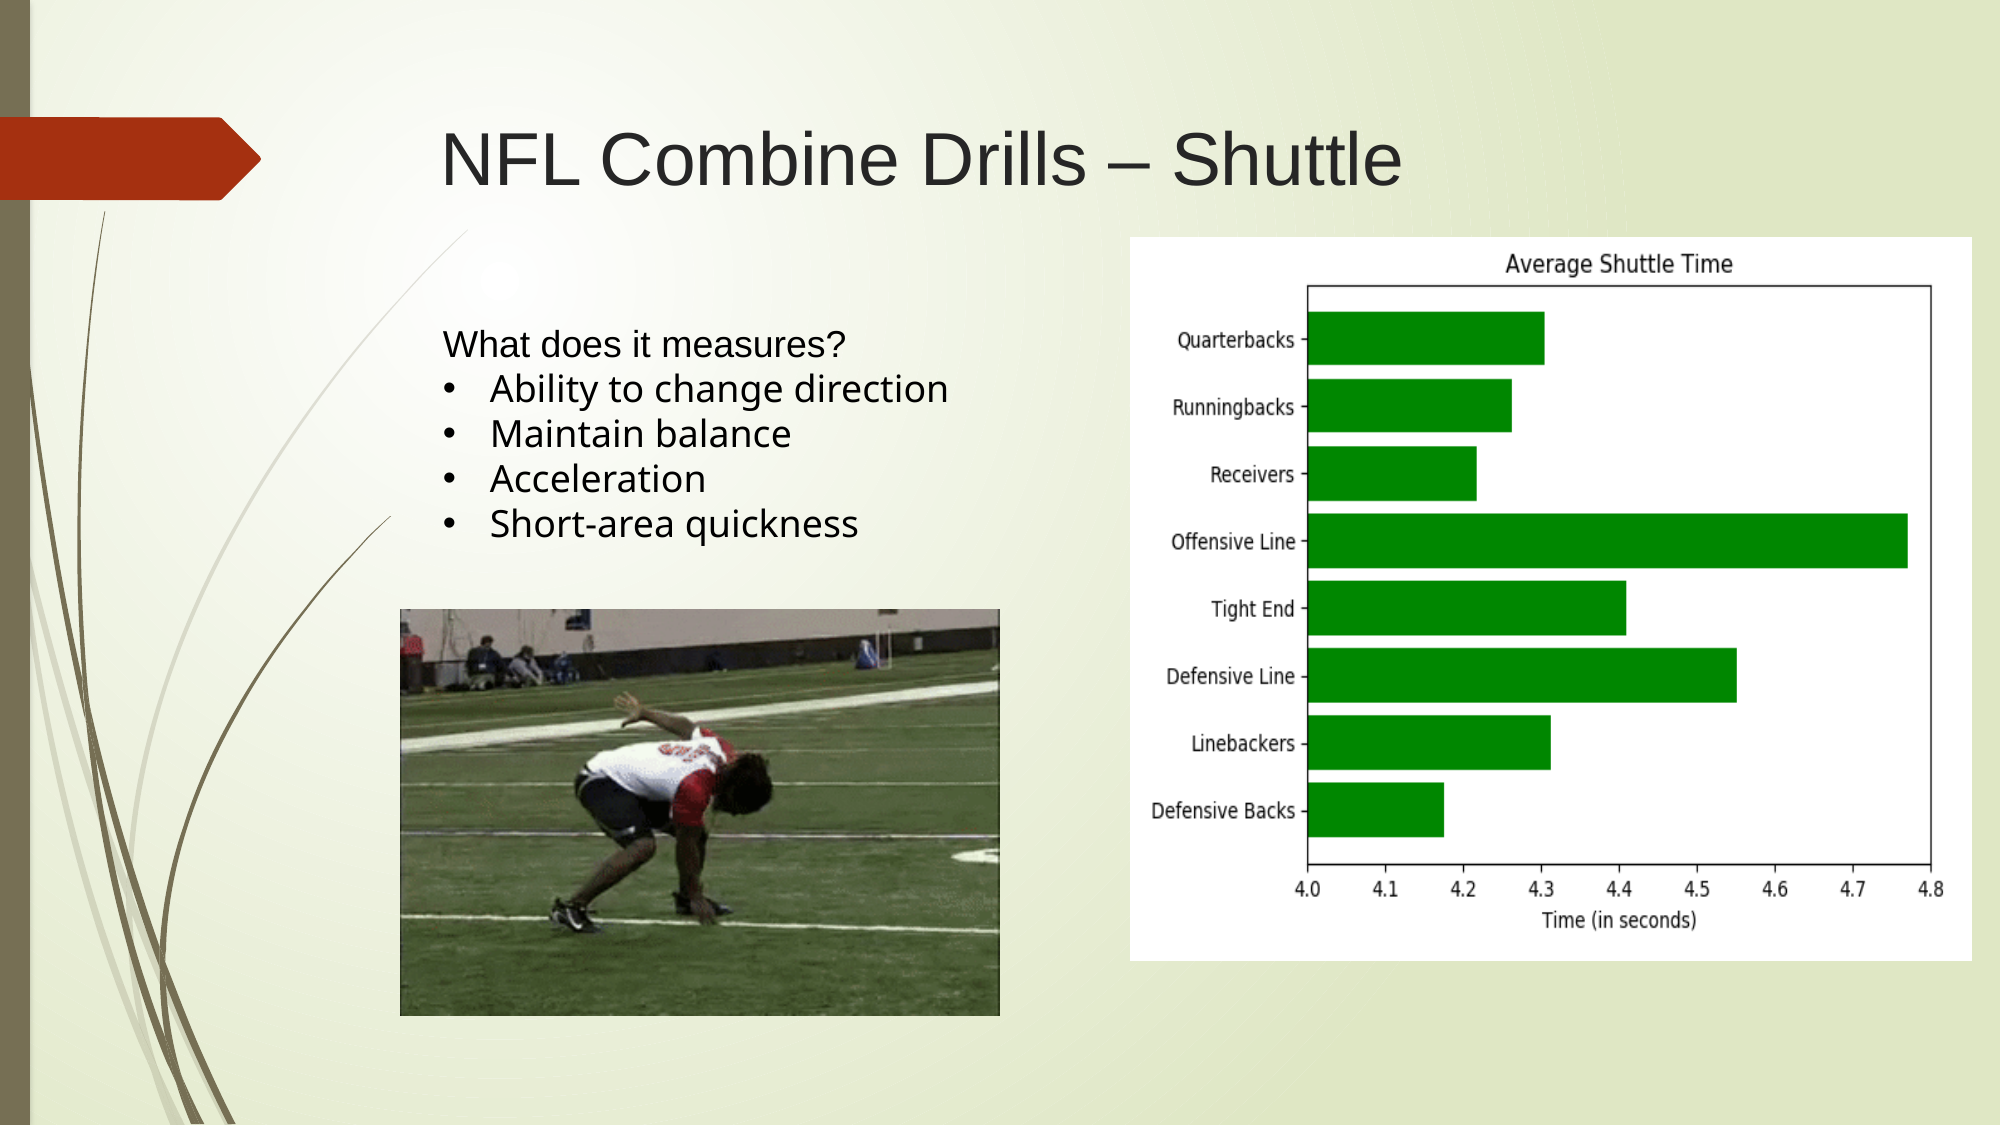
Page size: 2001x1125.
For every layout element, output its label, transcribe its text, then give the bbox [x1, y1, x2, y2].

title NFL Combine Drills – Shuttle [425, 102, 1888, 313]
picture [399, 609, 1001, 1016]
picture [1130, 237, 1972, 962]
text_box What does it measures? Ability to change direction Maintain balance Acceleration Short-area quickness [428, 312, 1125, 553]
